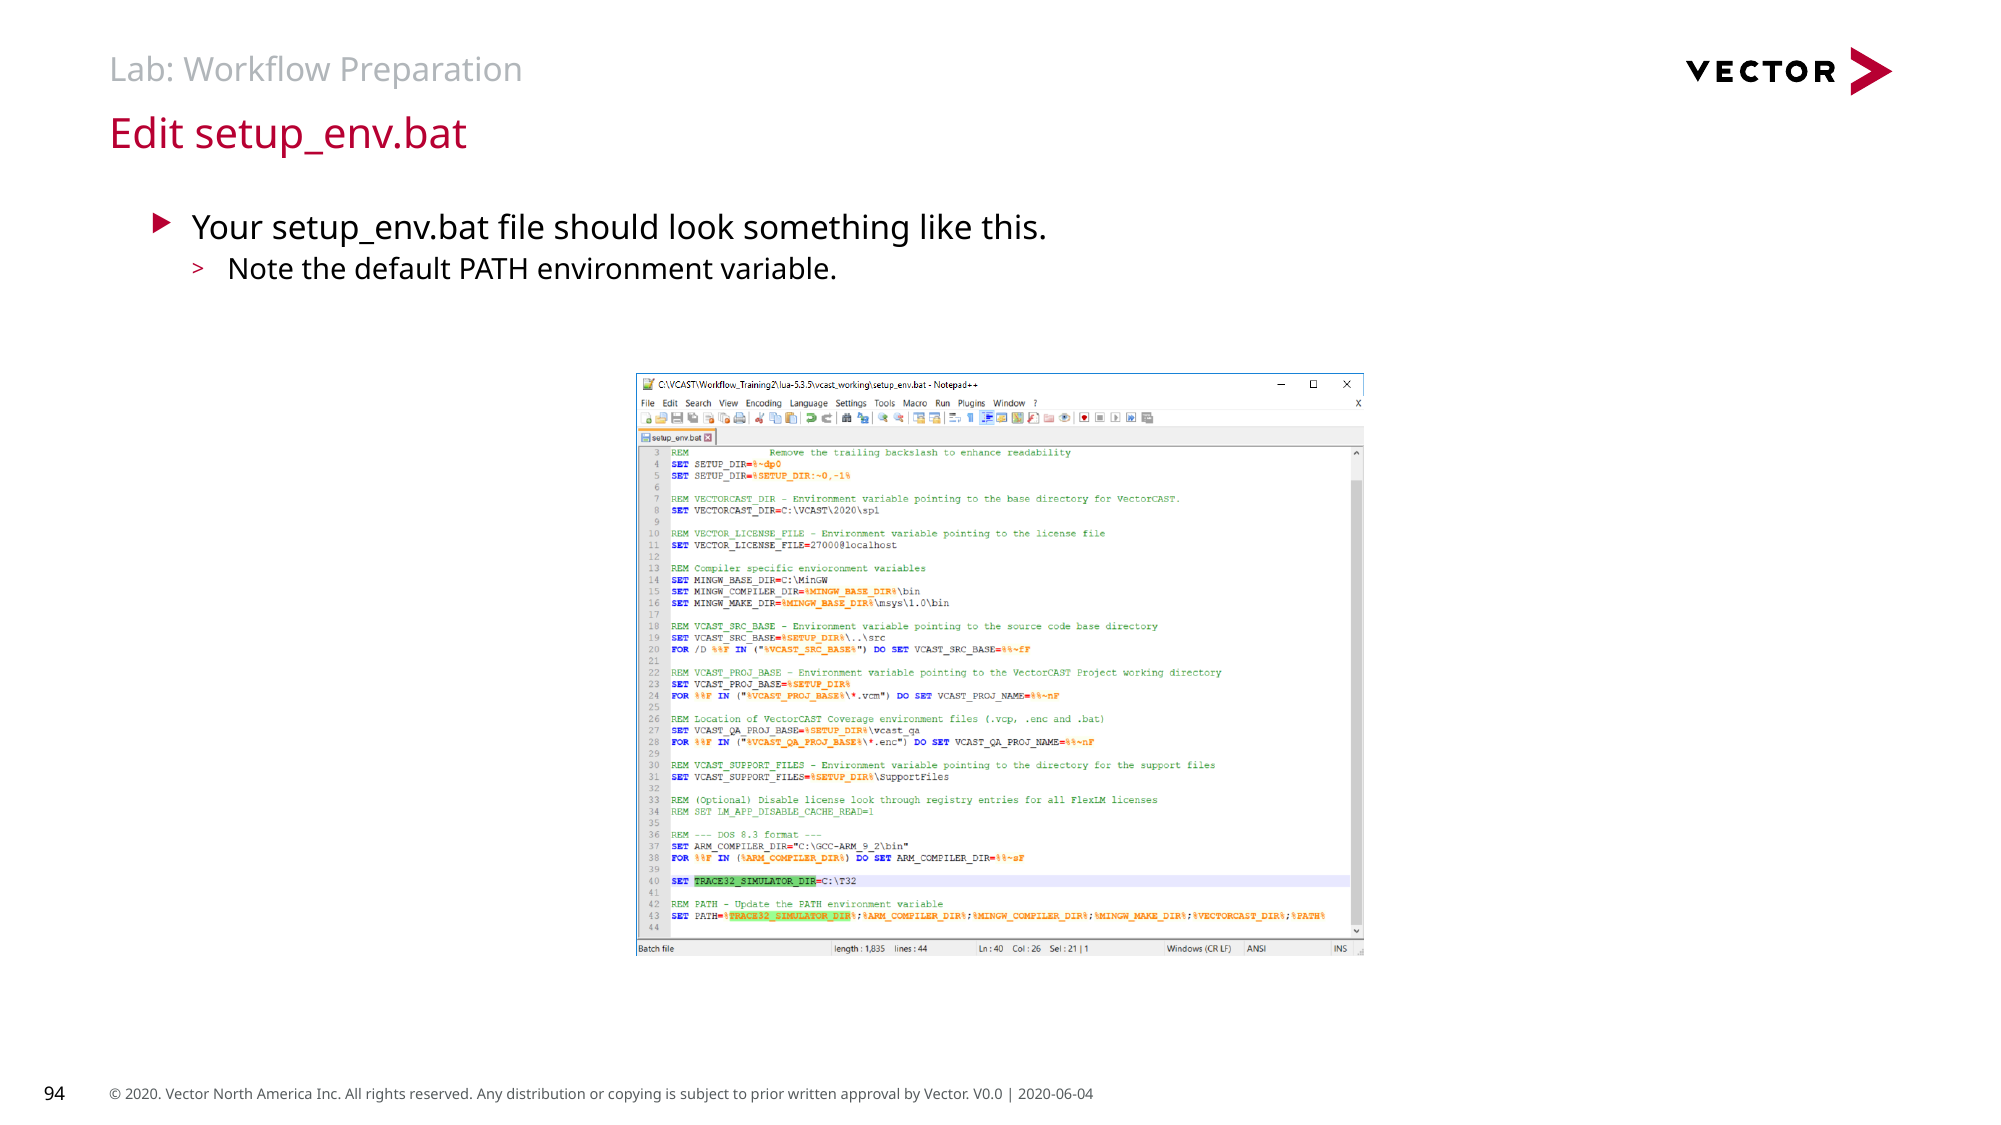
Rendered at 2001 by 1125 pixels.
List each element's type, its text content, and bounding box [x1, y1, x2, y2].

list Edit setup_env.bat [109, 103, 1577, 157]
title Lab: Workflow Preparation [109, 41, 1577, 89]
list Your setup_env.bat file should look something like this. Note the default PATH environment variable. [109, 206, 1893, 1063]
picture [636, 373, 1364, 956]
